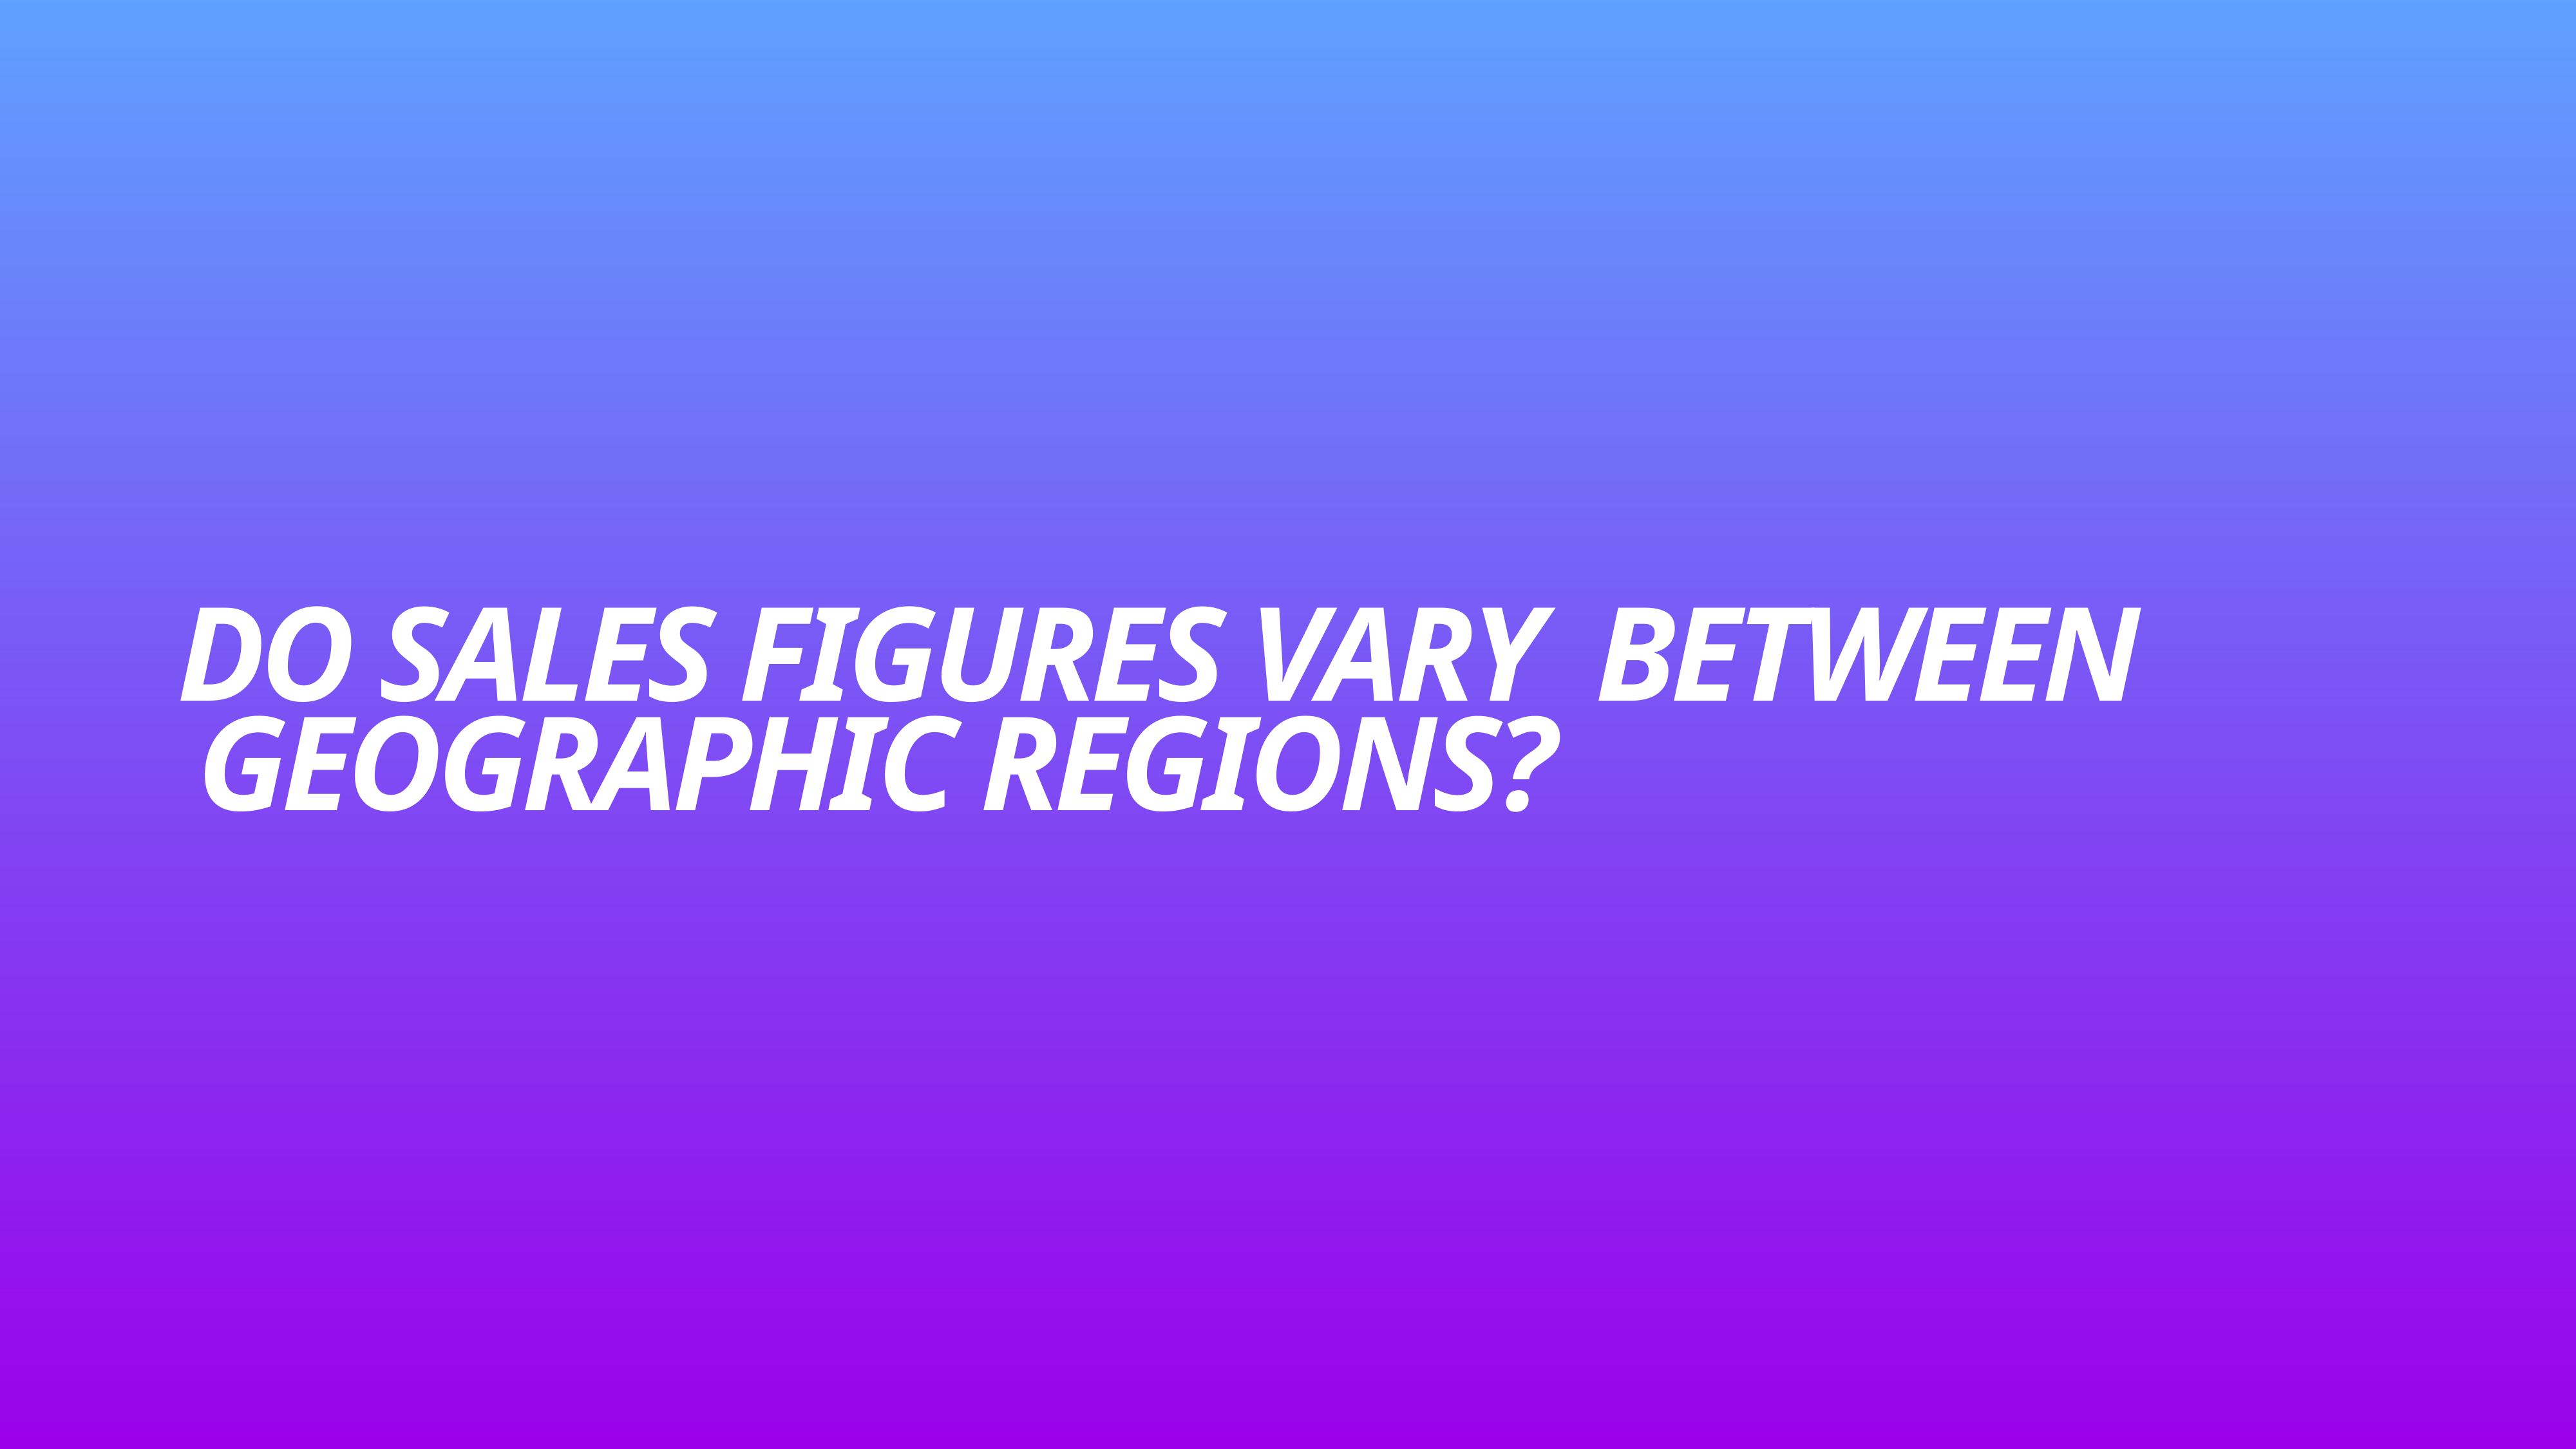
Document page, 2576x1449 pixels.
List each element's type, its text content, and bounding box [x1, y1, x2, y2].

title Do sales figures vary between geographic regions? [136, 571, 2448, 876]
